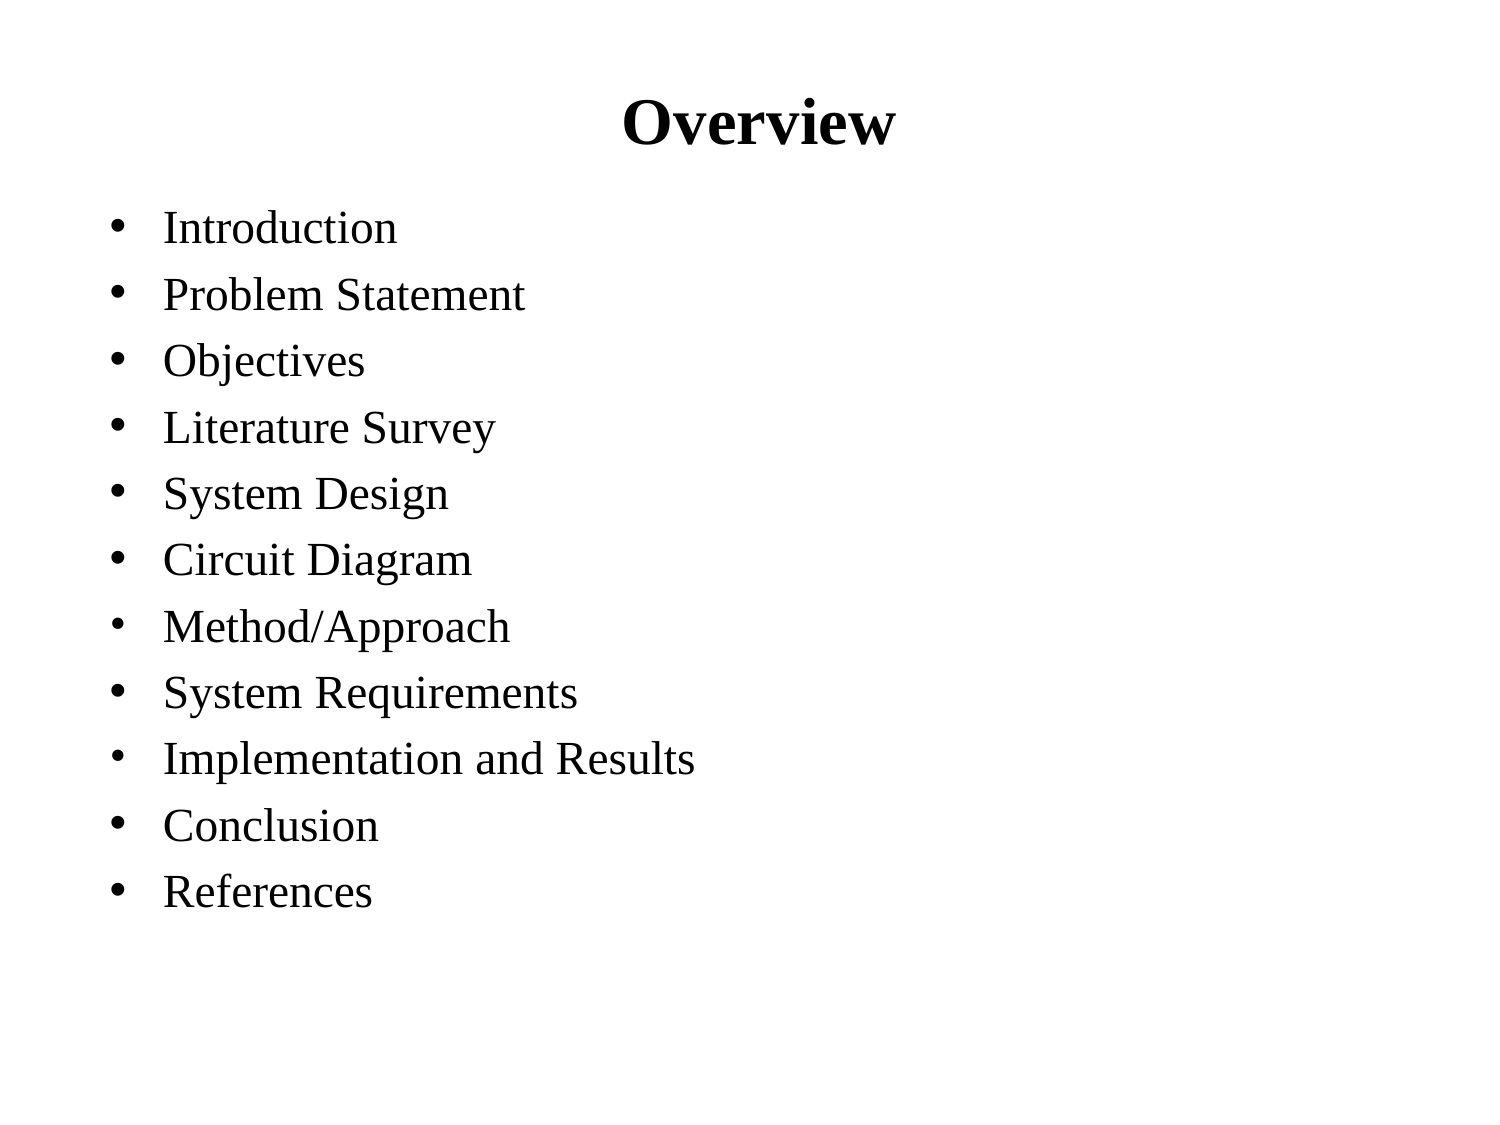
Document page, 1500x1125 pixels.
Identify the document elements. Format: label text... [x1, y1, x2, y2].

title Overview [118, 59, 1418, 178]
list Introduction Problem Statement Objectives Literature Survey System Design Circuit Diagram Method/Approach System Requirements Implementation and Results Conclusion References [94, 188, 1445, 932]
